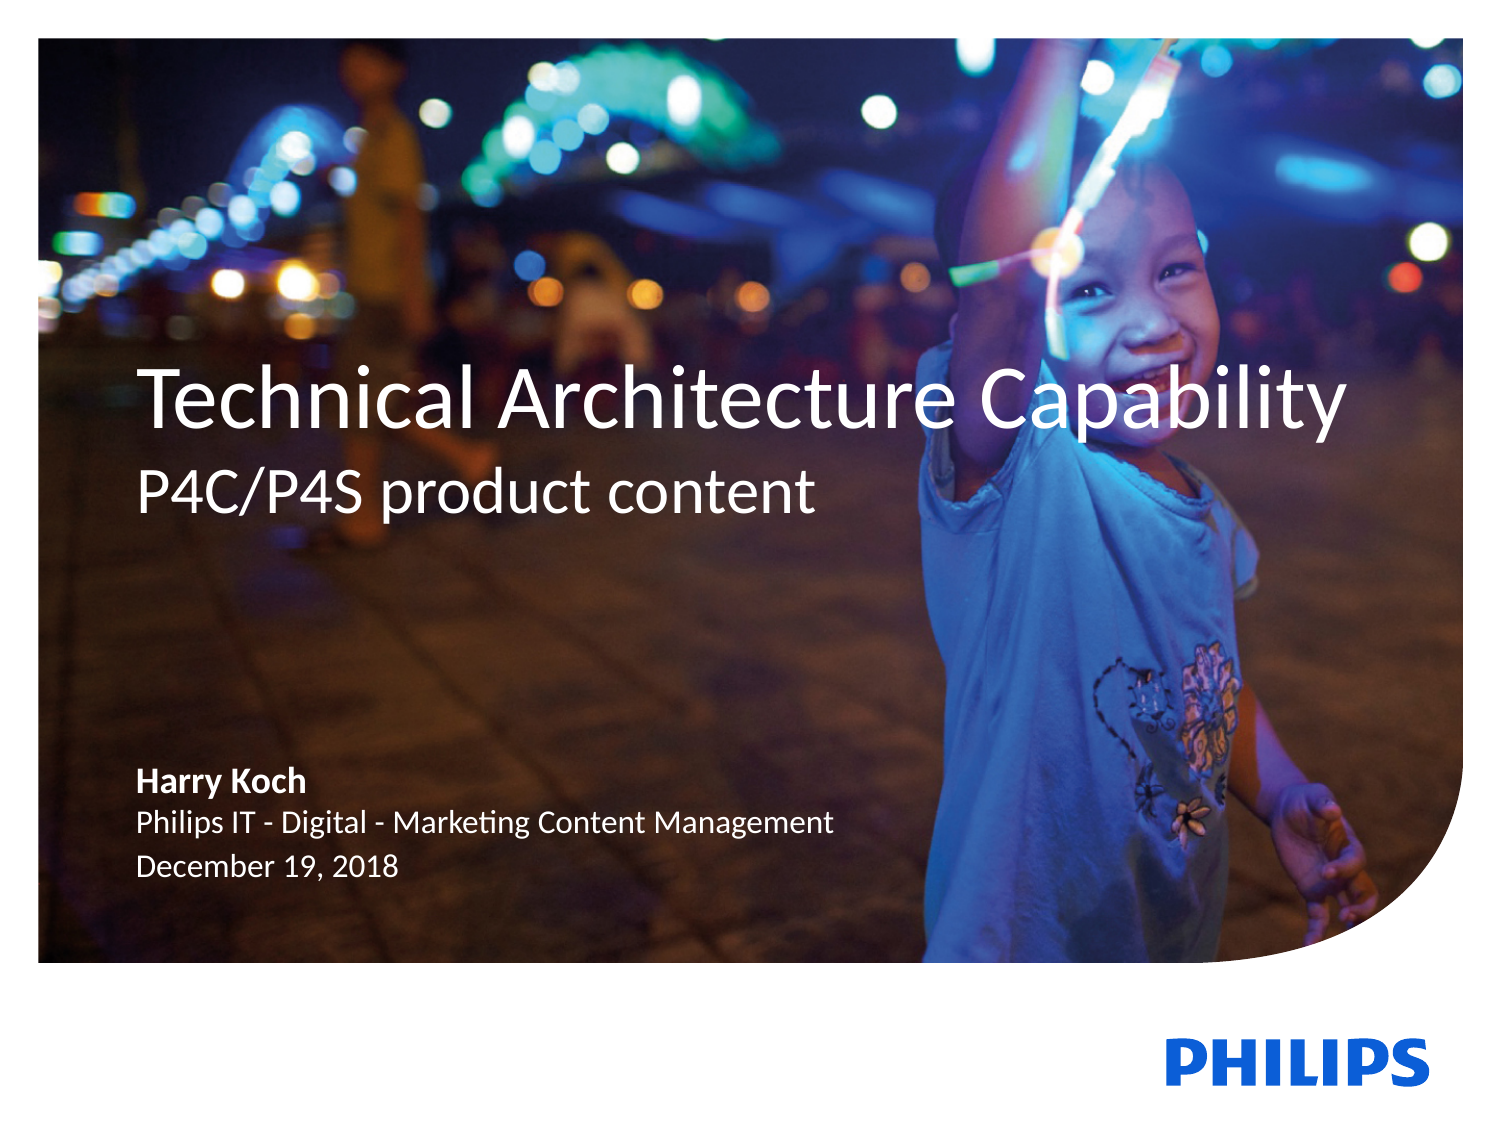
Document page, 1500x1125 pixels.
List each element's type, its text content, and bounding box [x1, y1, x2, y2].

list Philips IT - Digital - Marketing Content Management [135, 800, 845, 842]
list Technical Architecture Capability P4C/P4S product content [135, 336, 1365, 693]
list December 19, 2018 [135, 844, 845, 886]
picture [38, 38, 1463, 963]
list Harry Koch [135, 755, 1317, 803]
